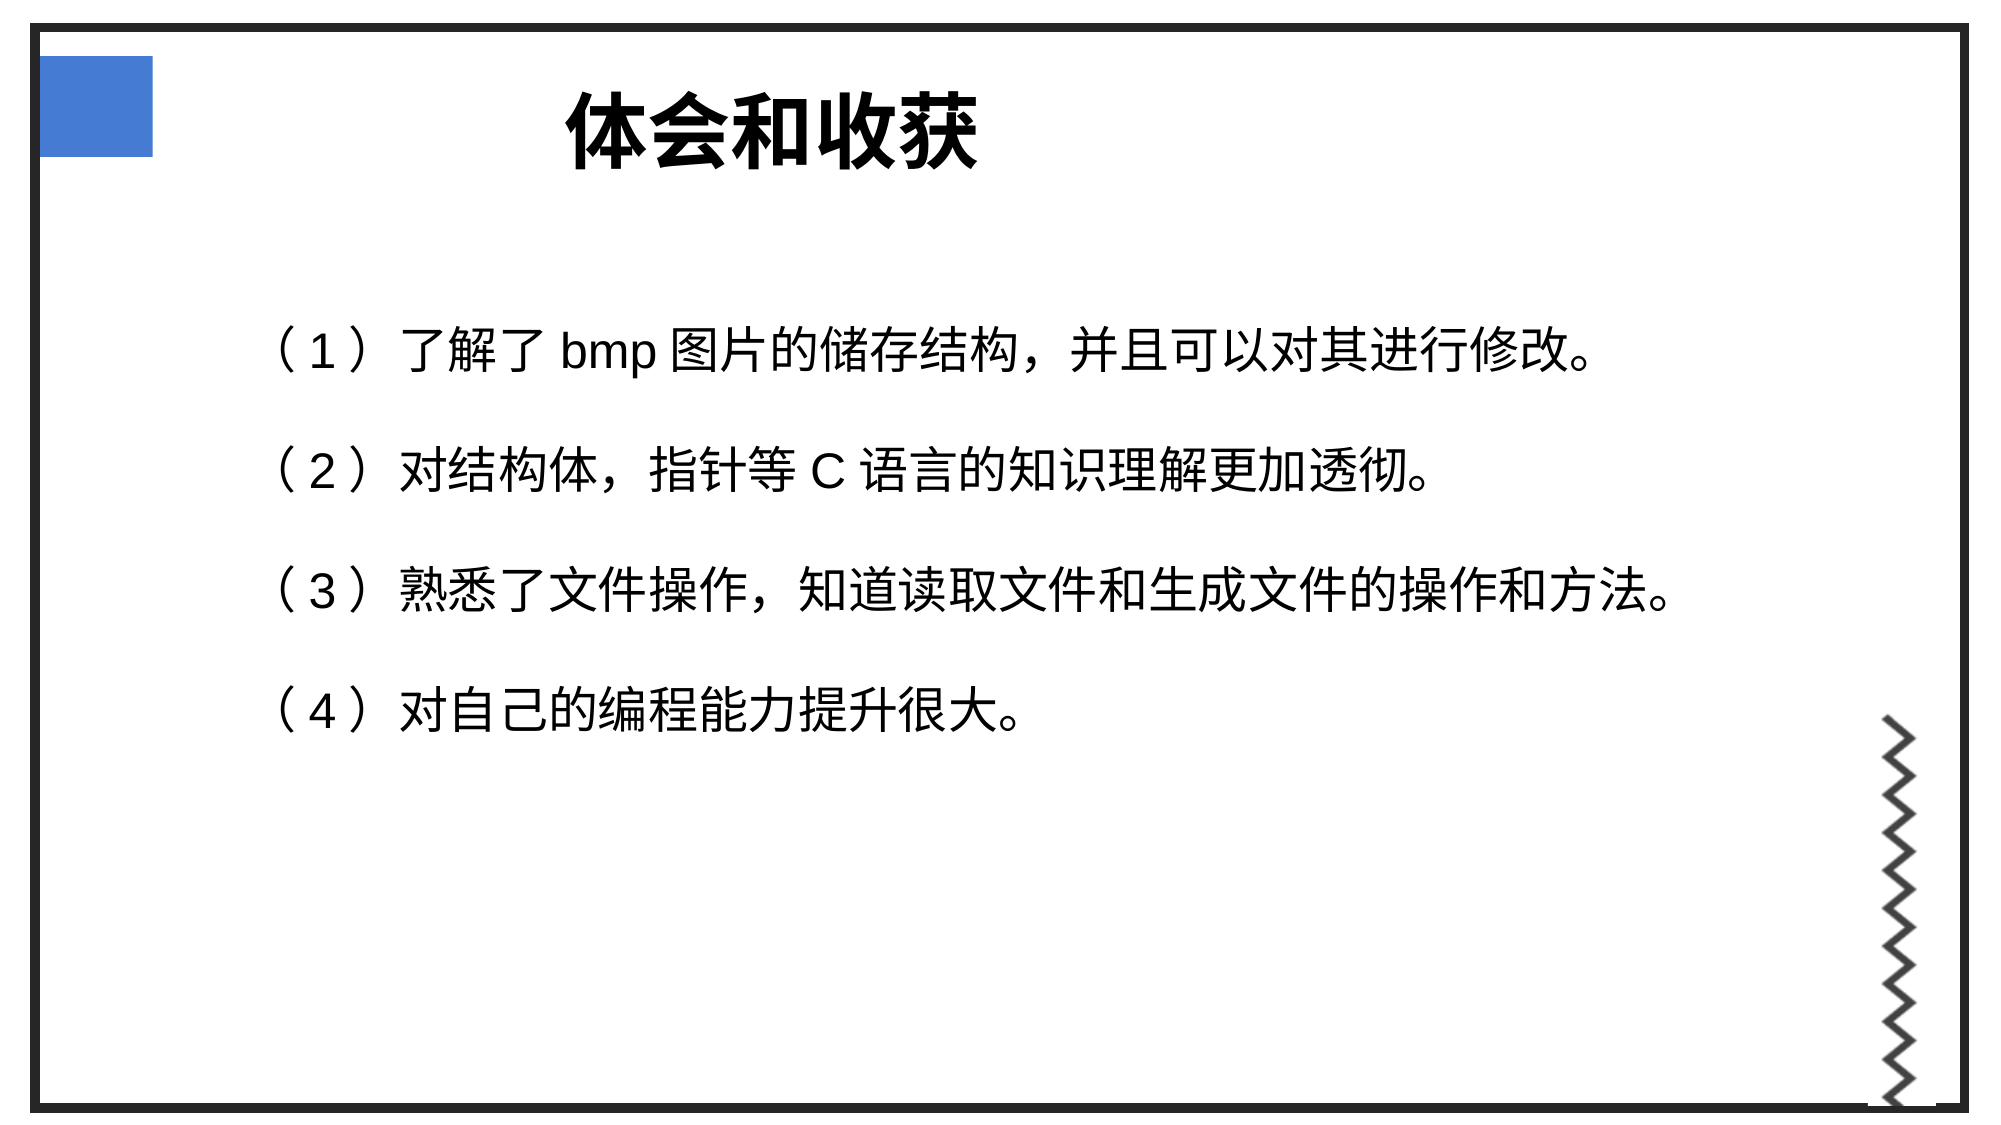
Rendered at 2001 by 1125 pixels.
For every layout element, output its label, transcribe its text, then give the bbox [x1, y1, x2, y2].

subtitle （1）了解了bmp图片的储存结构，并且可以对其进行修改。 （2）对结构体，指针等C语言的知识理解更加透彻。 （3）熟悉了文件操作，知道读取文件和生成文件的操作和方法。 （4）对自己的编程能力提升很大。 [231, 311, 1732, 870]
picture [1867, 707, 1936, 1106]
title 体会和收获 [246, 74, 1299, 189]
